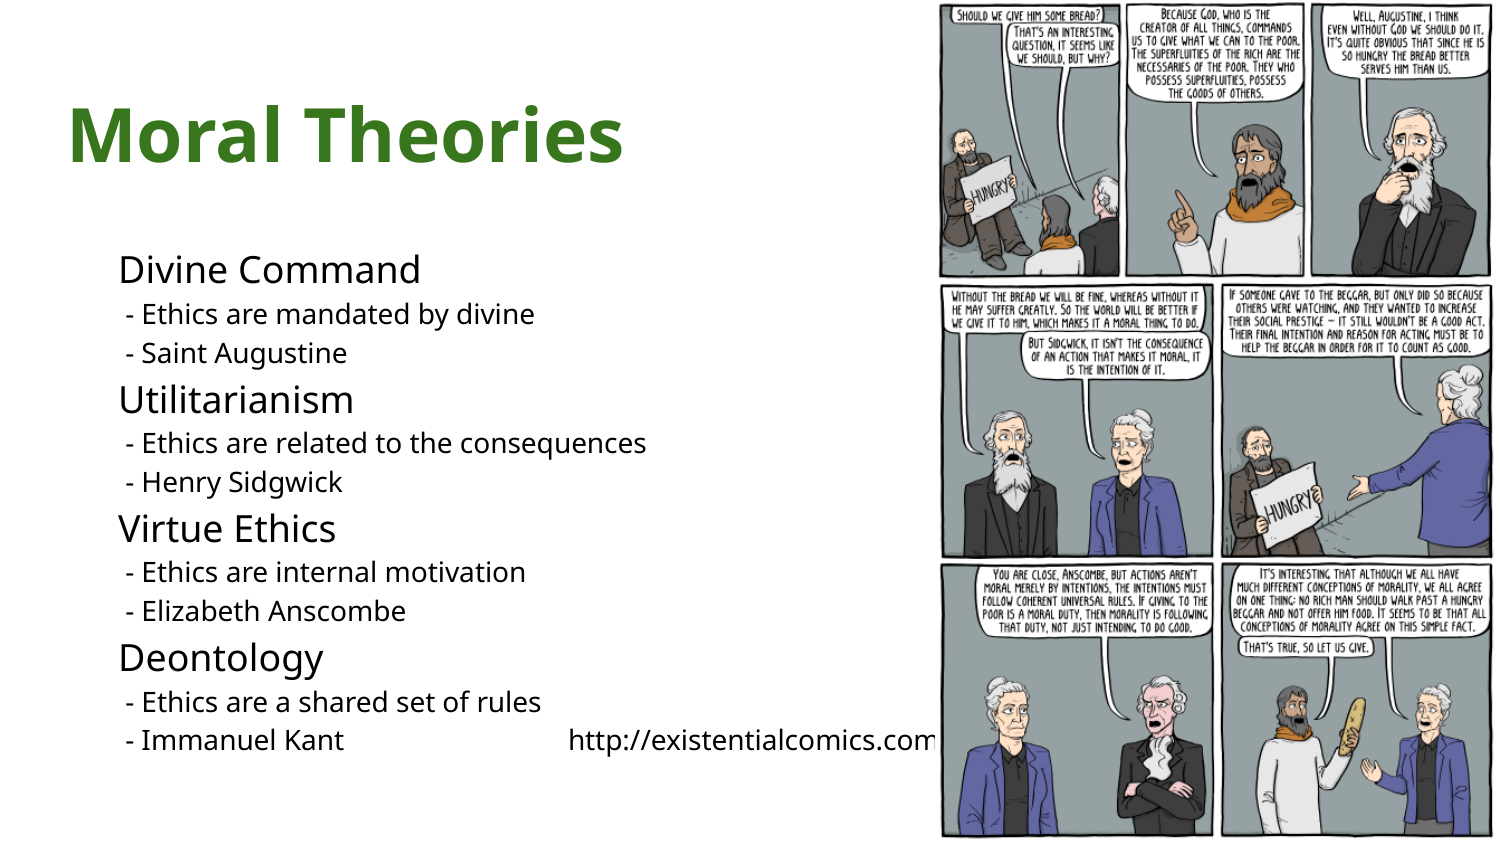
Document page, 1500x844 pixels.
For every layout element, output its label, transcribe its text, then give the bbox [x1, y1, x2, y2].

title Moral Theories [51, 72, 930, 167]
list Divine Command - Ethics are mandated by divine - Saint Augustine Utilitarianism - Ethics are related to the consequences - Henry Sidgwick Virtue Ethics - Ethics are internal motivation - Elizabeth Anscombe Deontology - Ethics are a shared set of rules - Immanuel Kant http://existentialcomics.com/comic/258 [103, 224, 930, 844]
picture [935, 0, 1500, 844]
